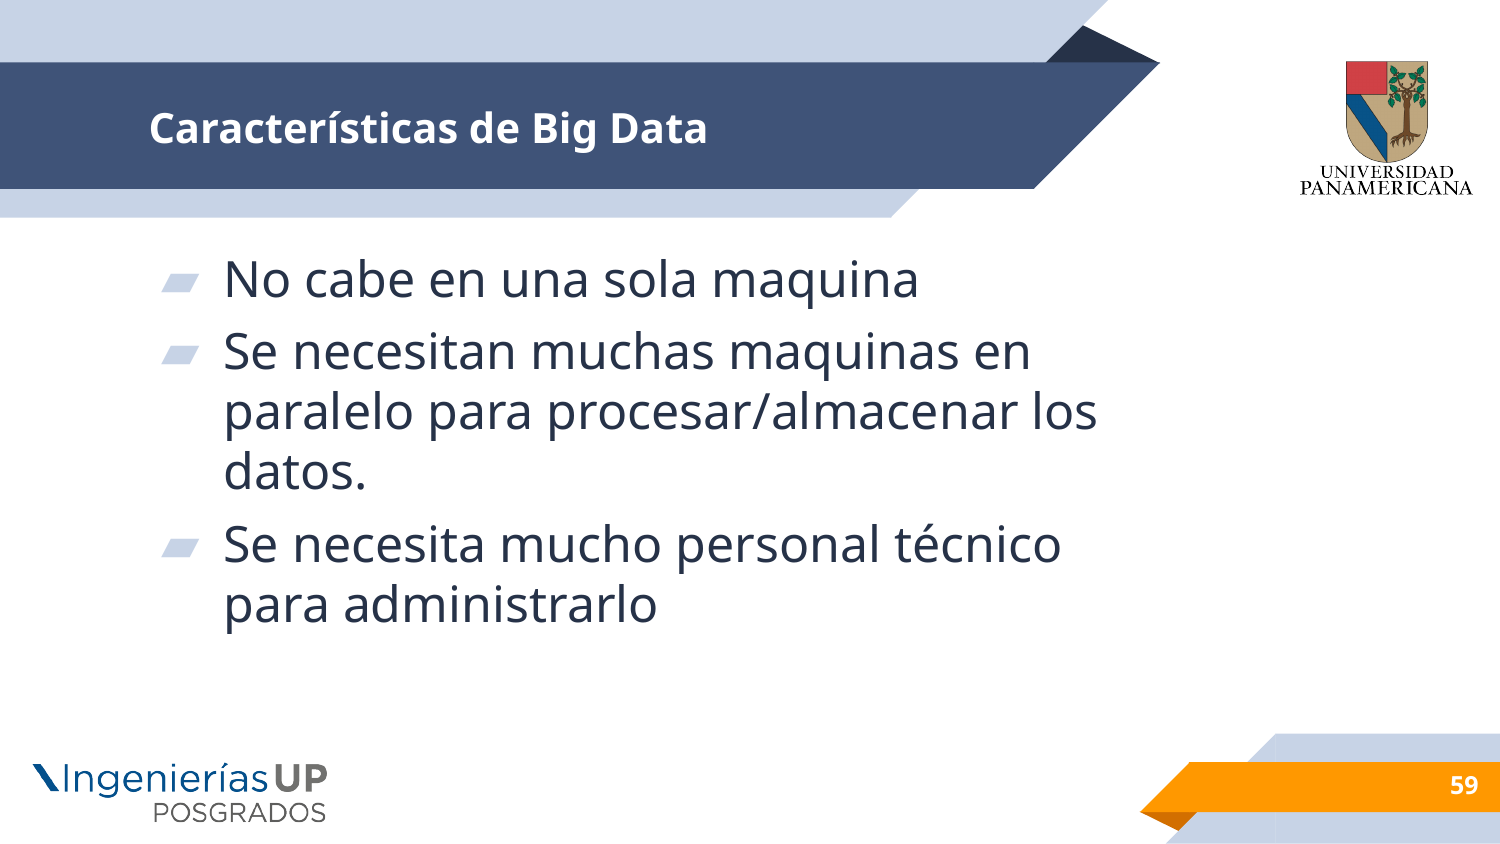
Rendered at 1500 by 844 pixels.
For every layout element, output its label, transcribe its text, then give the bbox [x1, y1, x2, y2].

slide_number 59 [1249, 760, 1494, 813]
picture [15, 737, 344, 844]
picture [1286, 44, 1490, 210]
list No cabe en una sola maquina Se necesitan muchas maquinas en paralelo para procesar/almacenar los datos. Se necesita mucho personal técnico para administrarlo [133, 217, 1140, 734]
title Características de Big Data [133, 64, 1035, 190]
